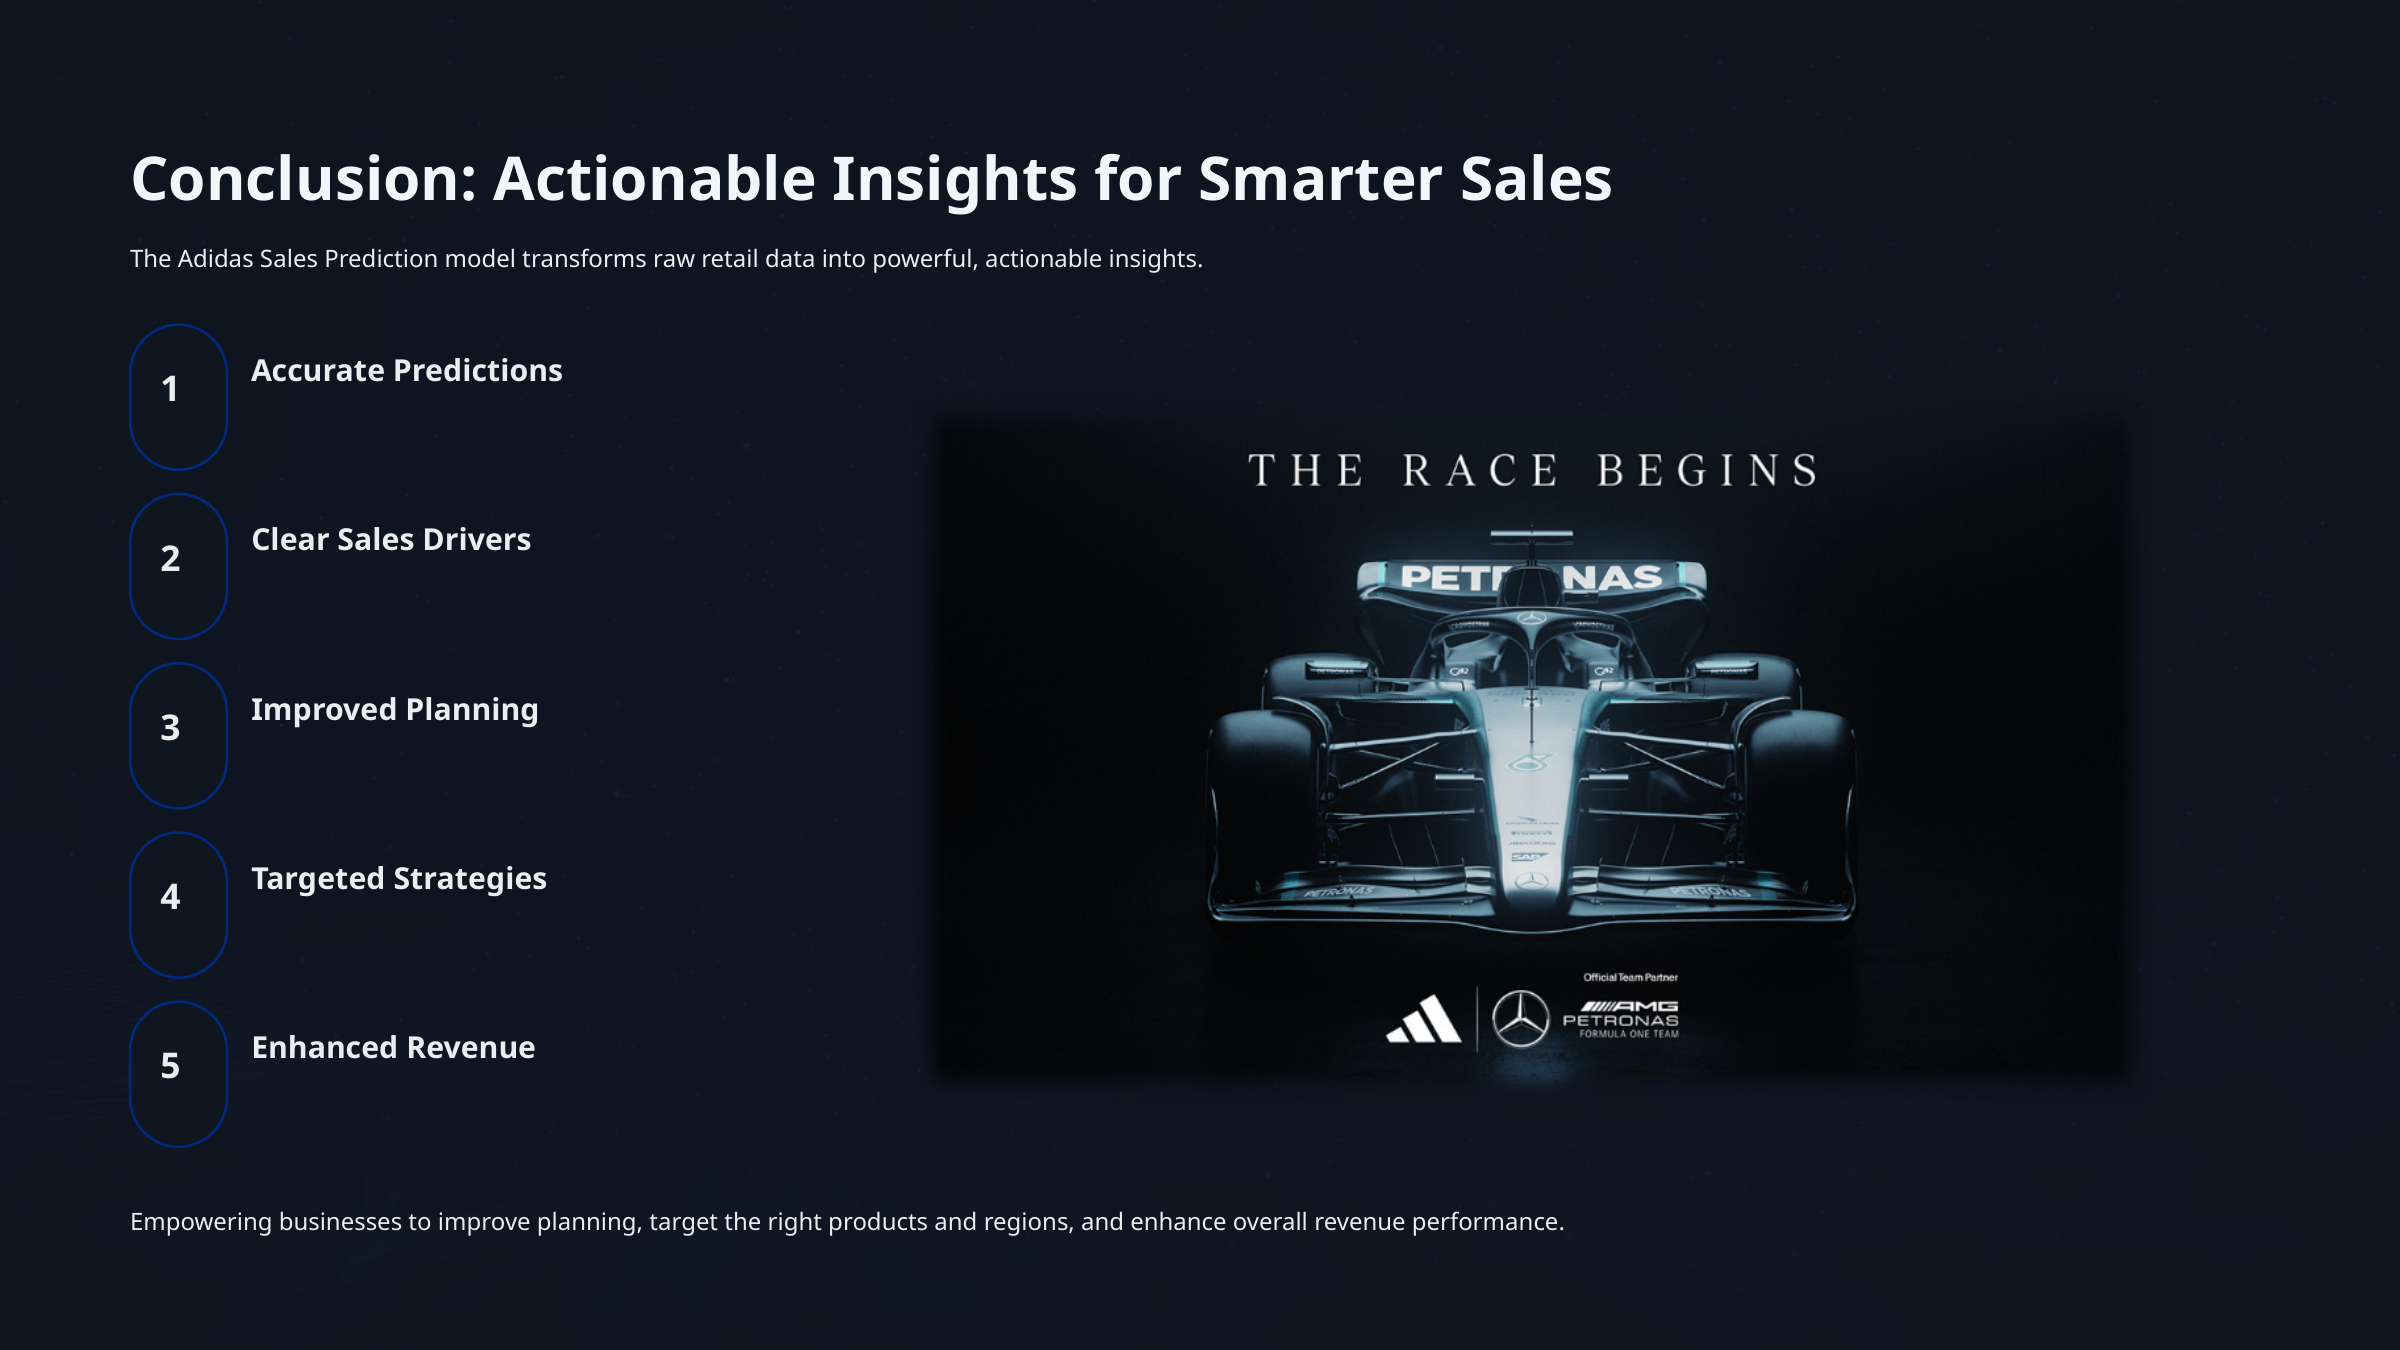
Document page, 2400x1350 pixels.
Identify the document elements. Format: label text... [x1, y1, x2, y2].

text_box [130, 493, 227, 640]
text_box Enhanced Revenue [251, 1025, 554, 1066]
text_box [130, 324, 227, 470]
text_box Clear Sales Drivers [251, 518, 554, 558]
text_box [130, 1001, 227, 1147]
text_box The Adidas Sales Prediction model transforms raw retail data into powerful, actionable insights. [130, 241, 2270, 273]
text_box 2 [160, 542, 197, 590]
text_box 5 [160, 1050, 197, 1098]
text_box [130, 832, 227, 978]
text_box 4 [160, 881, 197, 929]
text_box Improved Planning [251, 687, 554, 727]
text_box Conclusion: Actionable Insights for Smarter Sales [130, 133, 1200, 194]
text_box Targeted Strategies [251, 856, 554, 896]
text_box [130, 663, 227, 809]
text_box 1 [160, 373, 197, 421]
text_box Accurate Predictions [251, 348, 563, 389]
text_box 3 [160, 712, 197, 760]
picture [915, 399, 2149, 1101]
text_box Empowering businesses to improve planning, target the right products and regions, and enhance overall revenue performance. [130, 1203, 2270, 1236]
